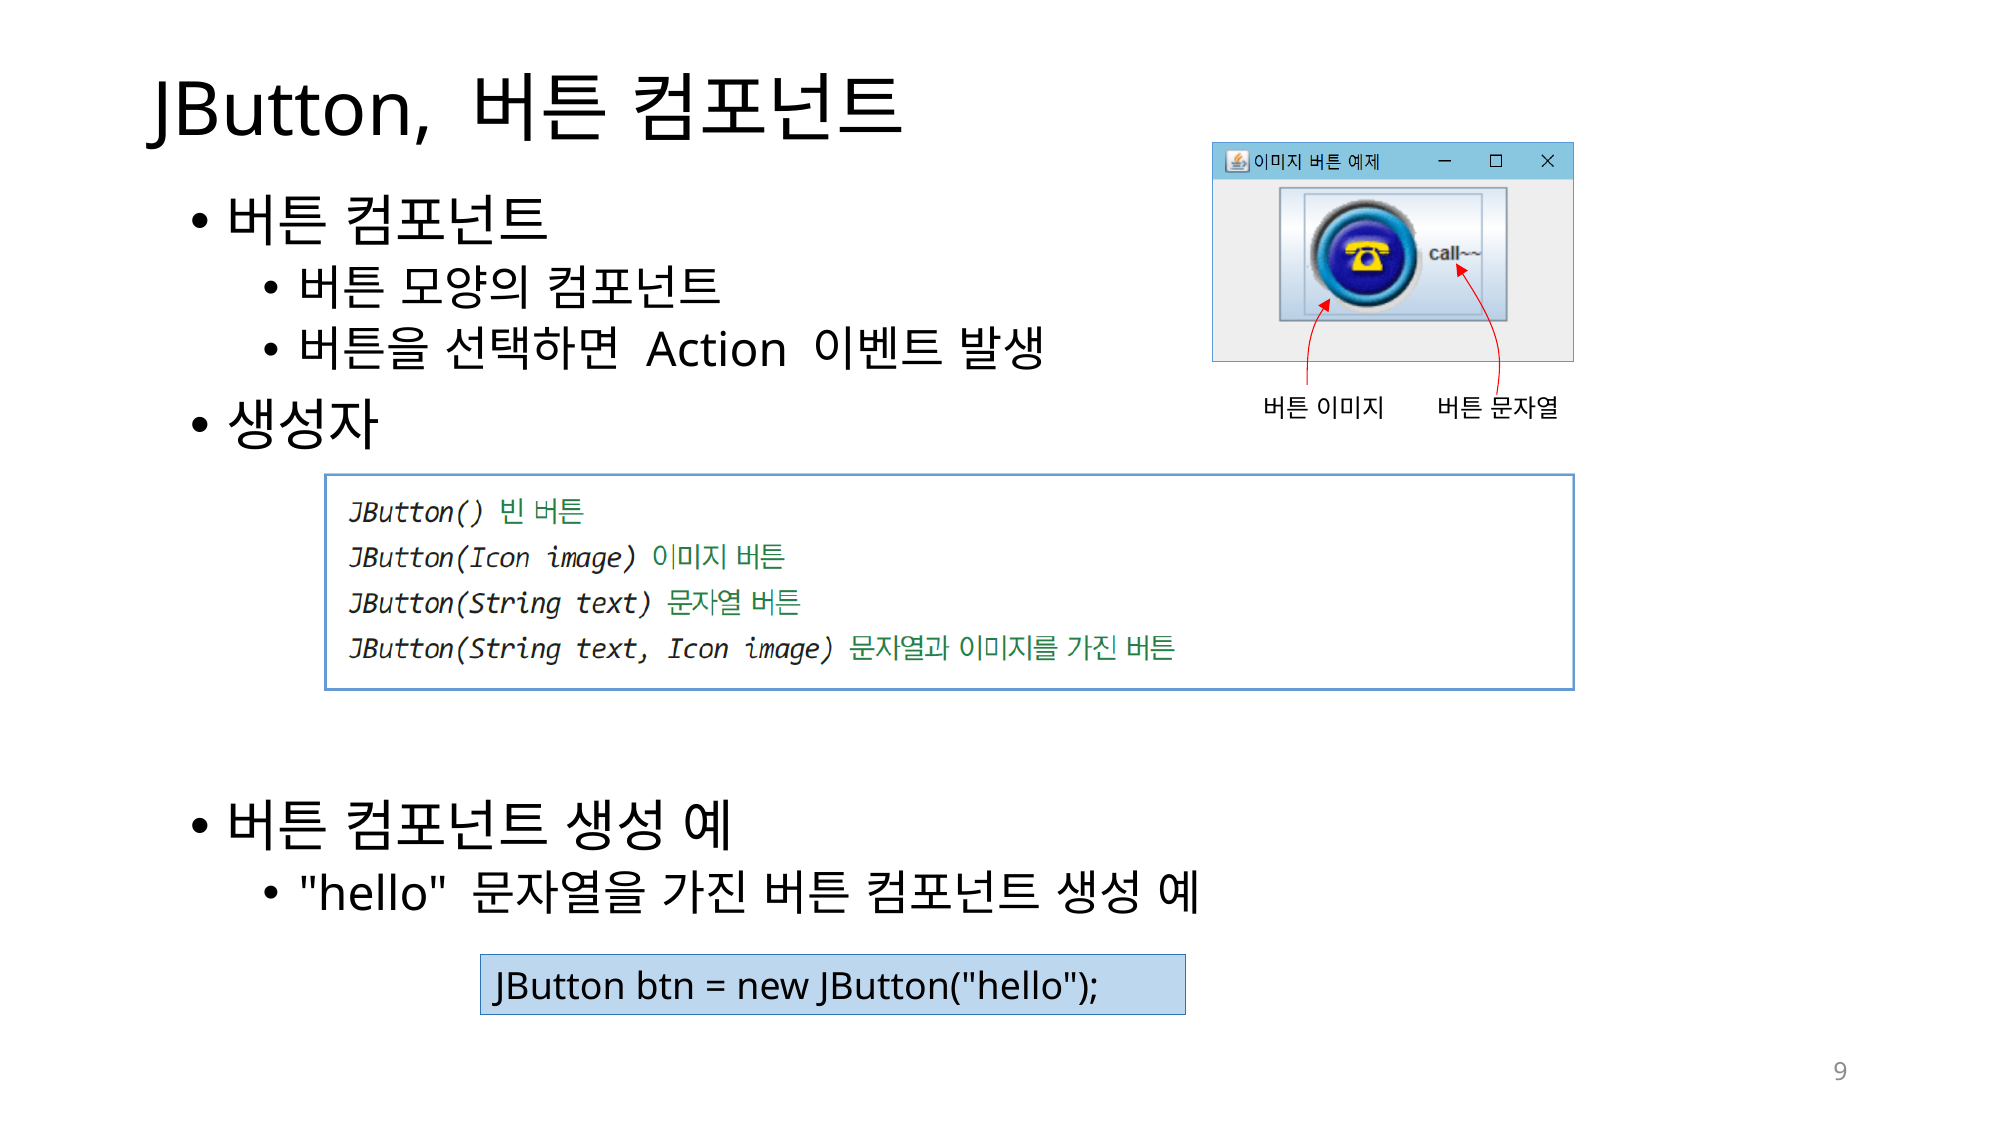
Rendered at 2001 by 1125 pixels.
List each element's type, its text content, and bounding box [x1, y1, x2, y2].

slide_number 9 [1412, 1042, 1863, 1103]
list 버튼 컴포넌트 버튼 모양의 컴포넌트 버튼을 선택하면 Action 이벤트 발생 생성자 버튼 컴포넌트 생성 예 "hello" 문자열을 가진 버튼 컴포넌트 생성 예 [175, 186, 1513, 931]
picture [312, 463, 1582, 708]
title JButton, 버튼 컴포넌트 [137, 2, 1863, 221]
text_box JButton btn = new JButton("hello"); [480, 954, 1186, 1015]
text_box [1212, 142, 1582, 431]
